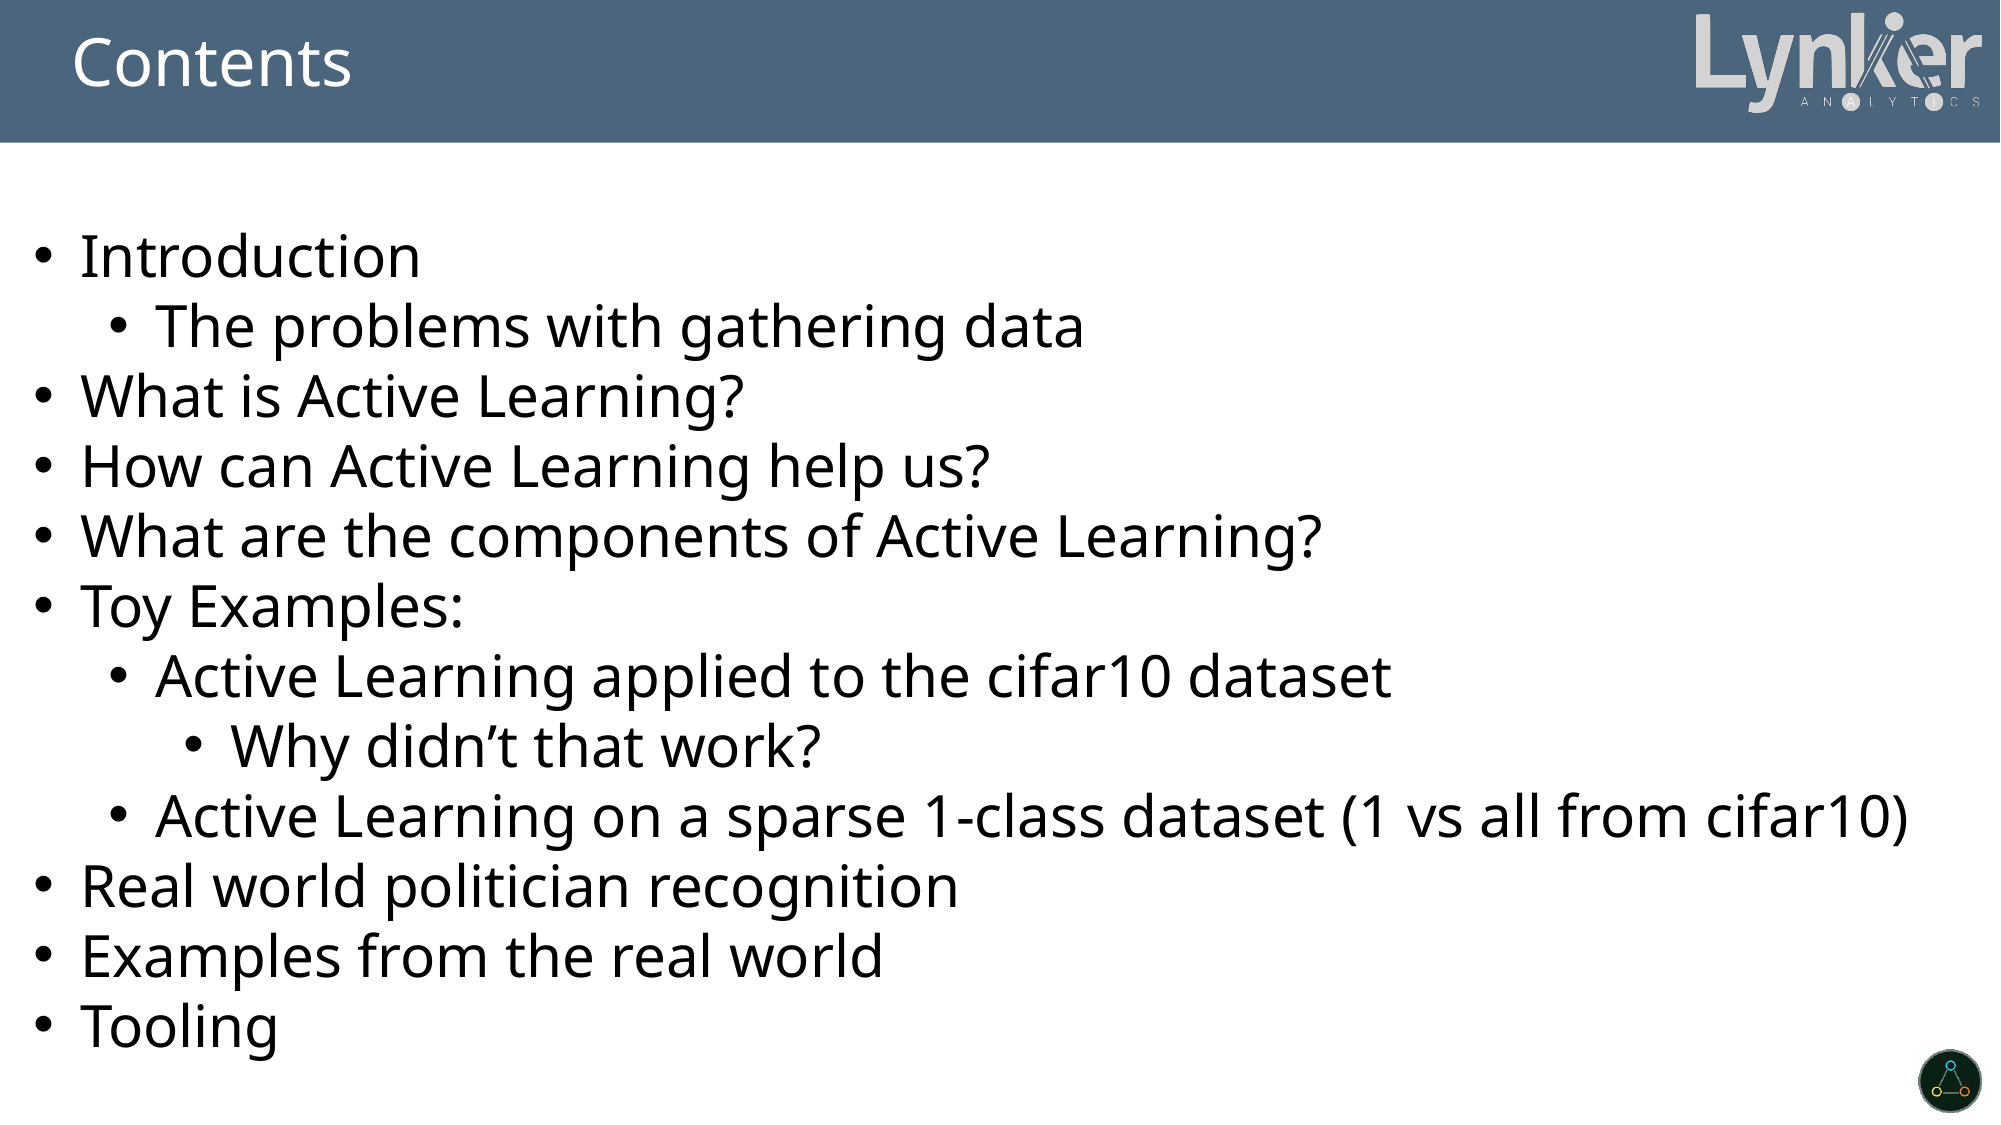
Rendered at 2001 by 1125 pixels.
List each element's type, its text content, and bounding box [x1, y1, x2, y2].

text_box Contents [56, 12, 1665, 107]
text_box Introduction The problems with gathering data What is Active Learning? How can Active Learning help us? What are the components of Active Learning? Toy Examples: Active Learning applied to the cifar10 dataset Why didn’t that work? Active Learning on a sparse 1-class dataset (1 vs all from cifar10) Real world politician recognition Examples from the real world Tooling [18, 211, 1982, 1112]
text_box [0, 0, 2000, 143]
picture [1695, 12, 1982, 113]
picture [1918, 1049, 1982, 1113]
